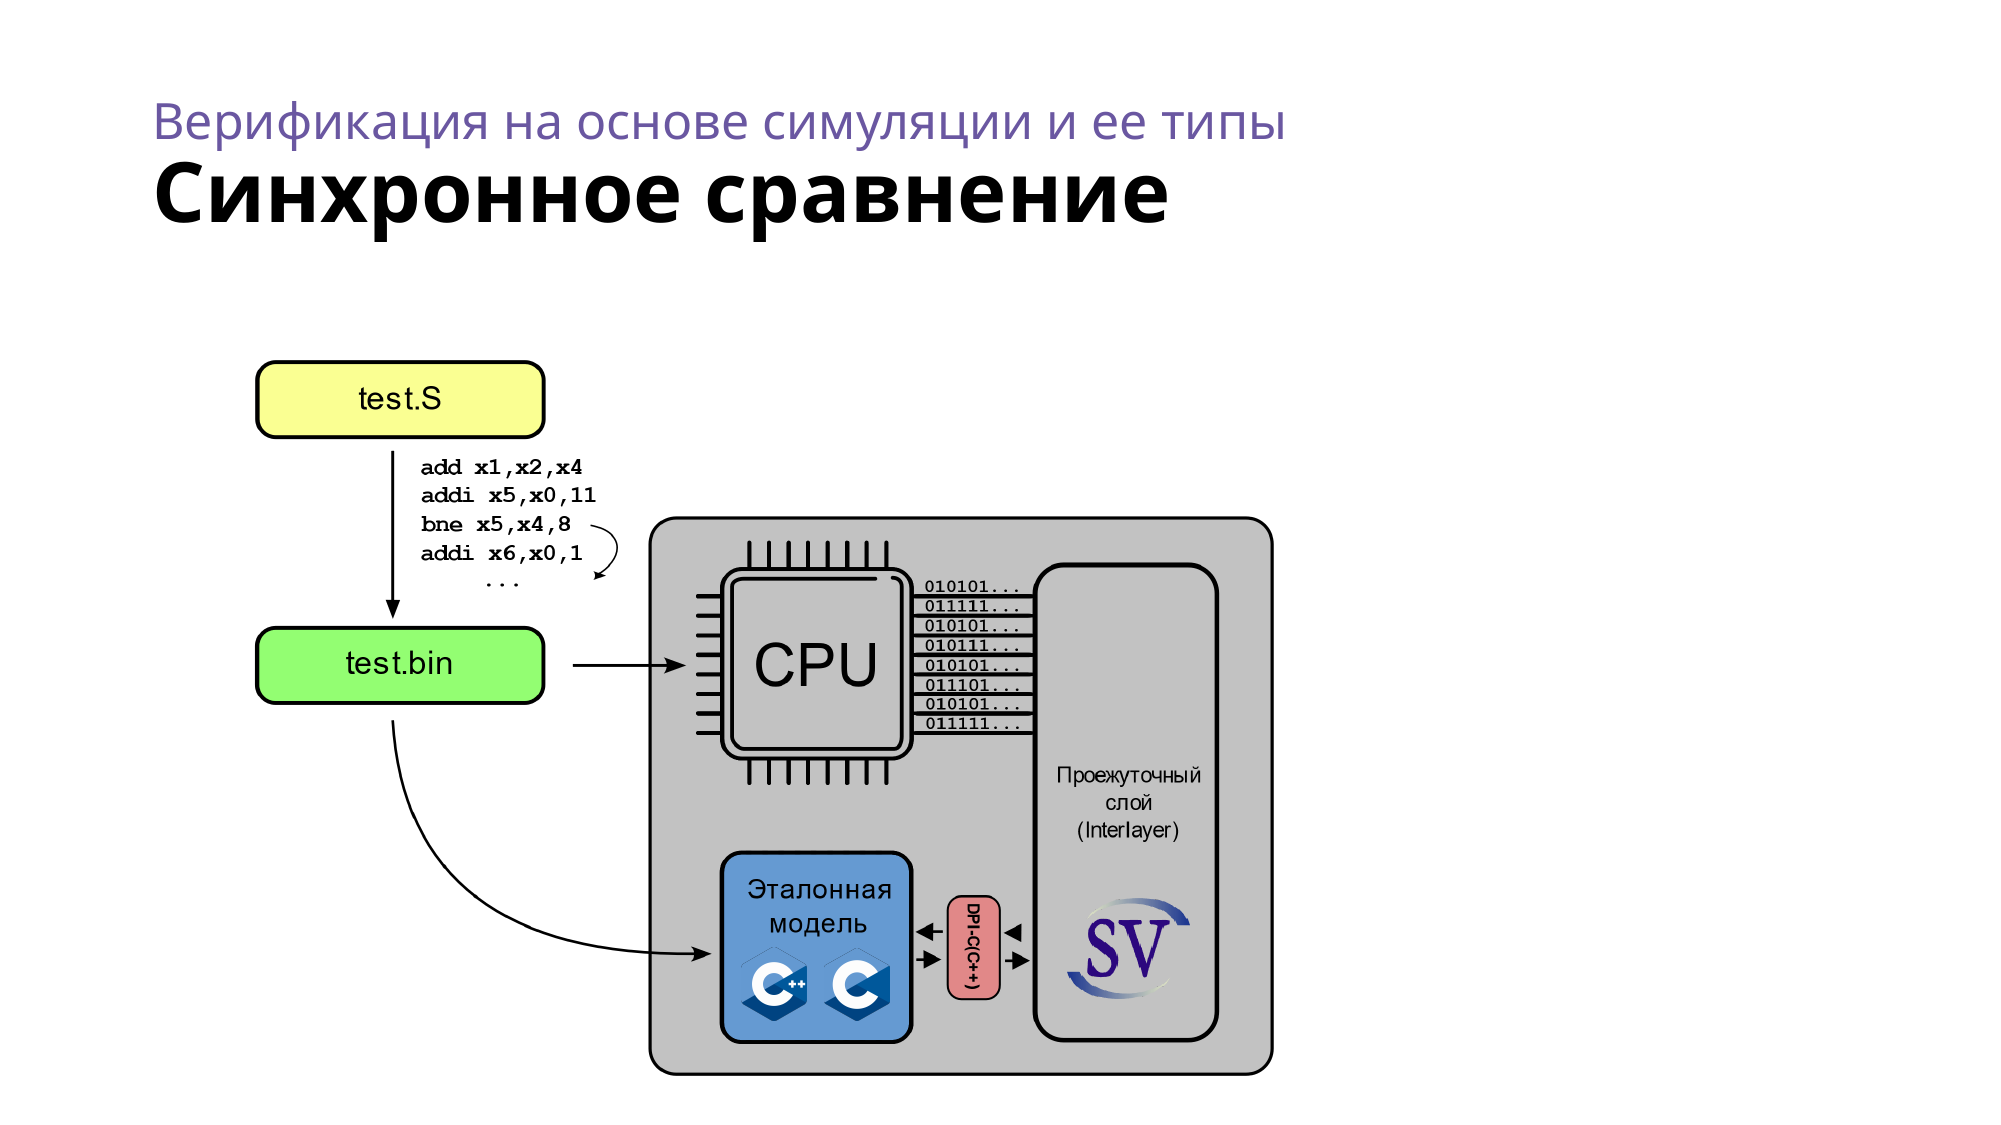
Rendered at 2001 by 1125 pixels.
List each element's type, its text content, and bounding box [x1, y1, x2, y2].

title Верификация на основе симуляции и ее типы Синхронное сравнение [137, 59, 1863, 278]
picture [165, 204, 1407, 1107]
